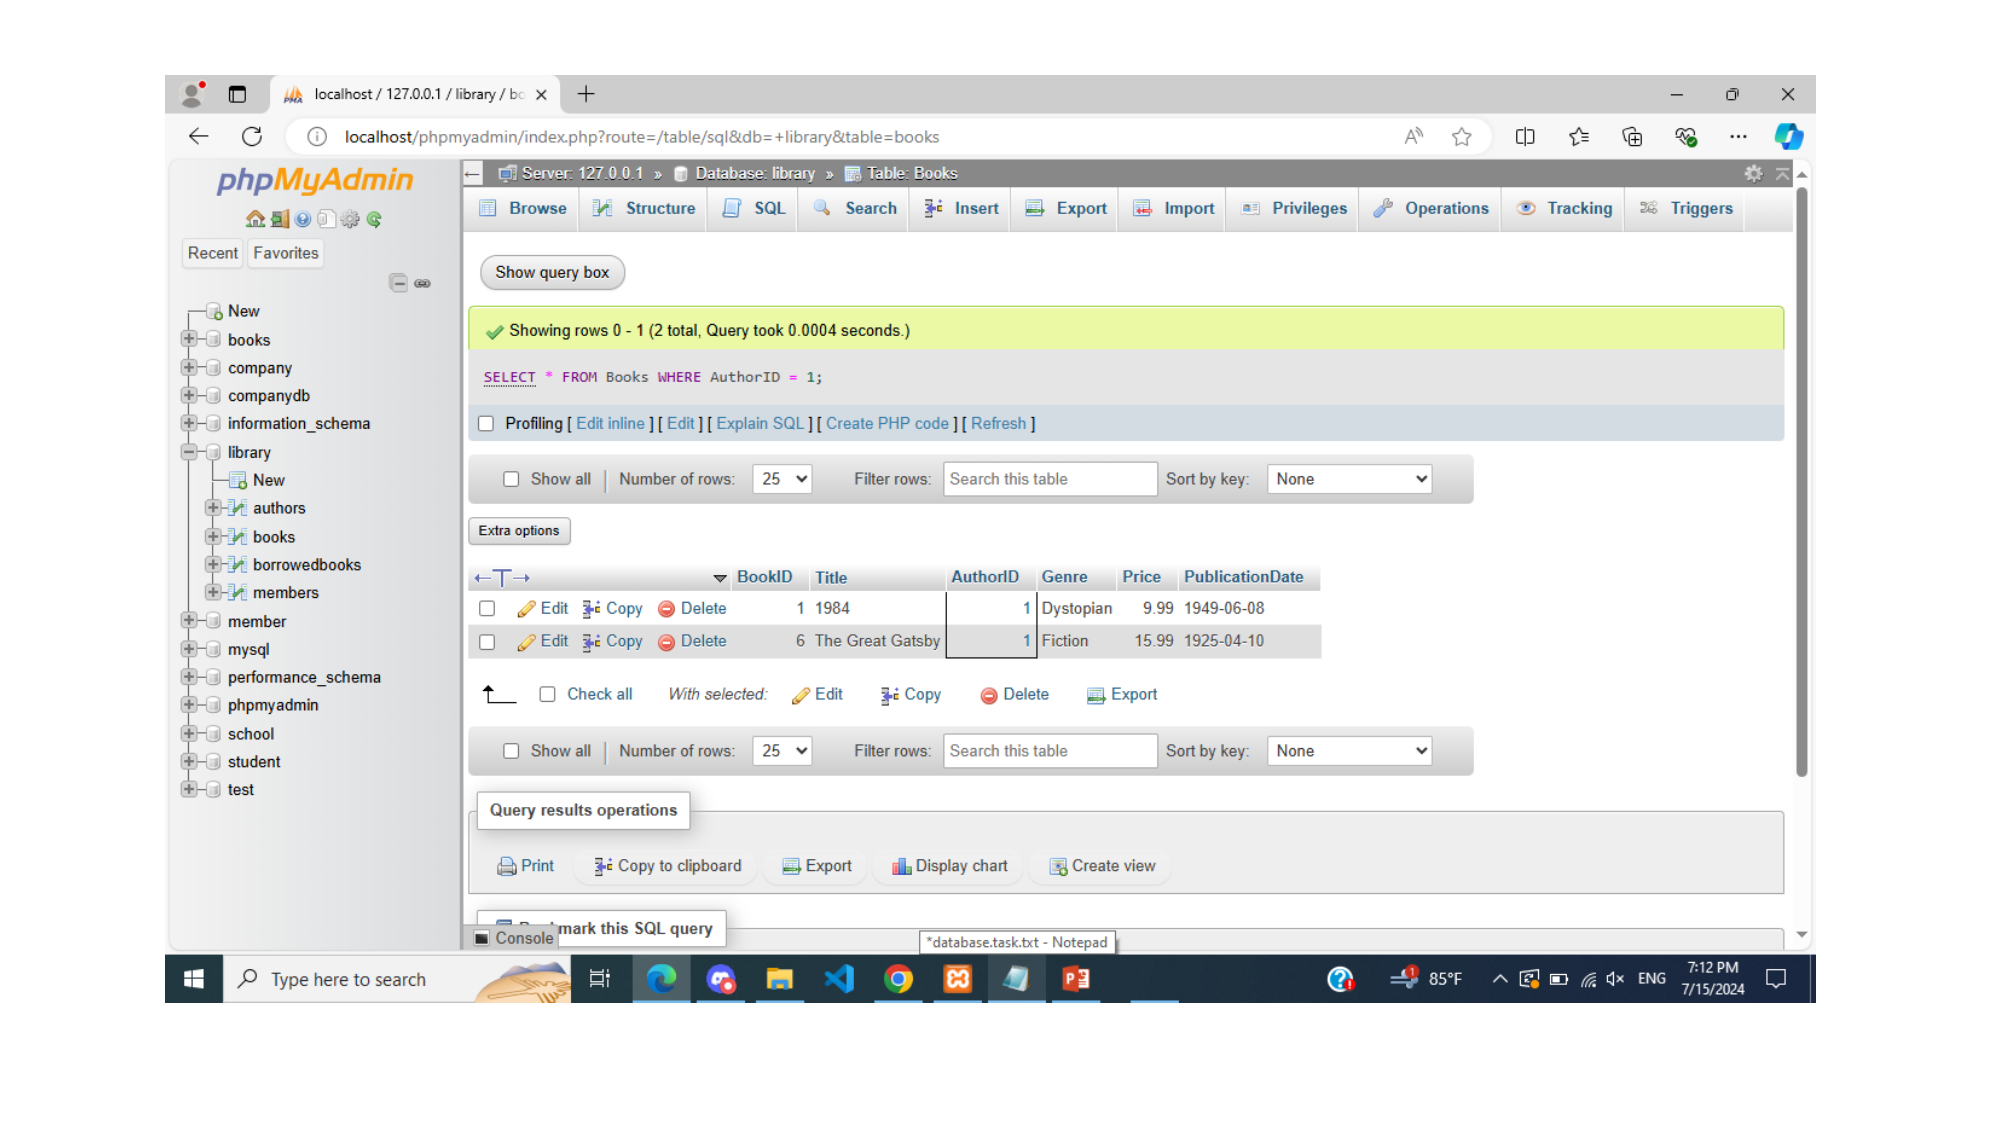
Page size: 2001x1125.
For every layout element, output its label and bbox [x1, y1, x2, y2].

picture [165, 75, 1816, 1003]
